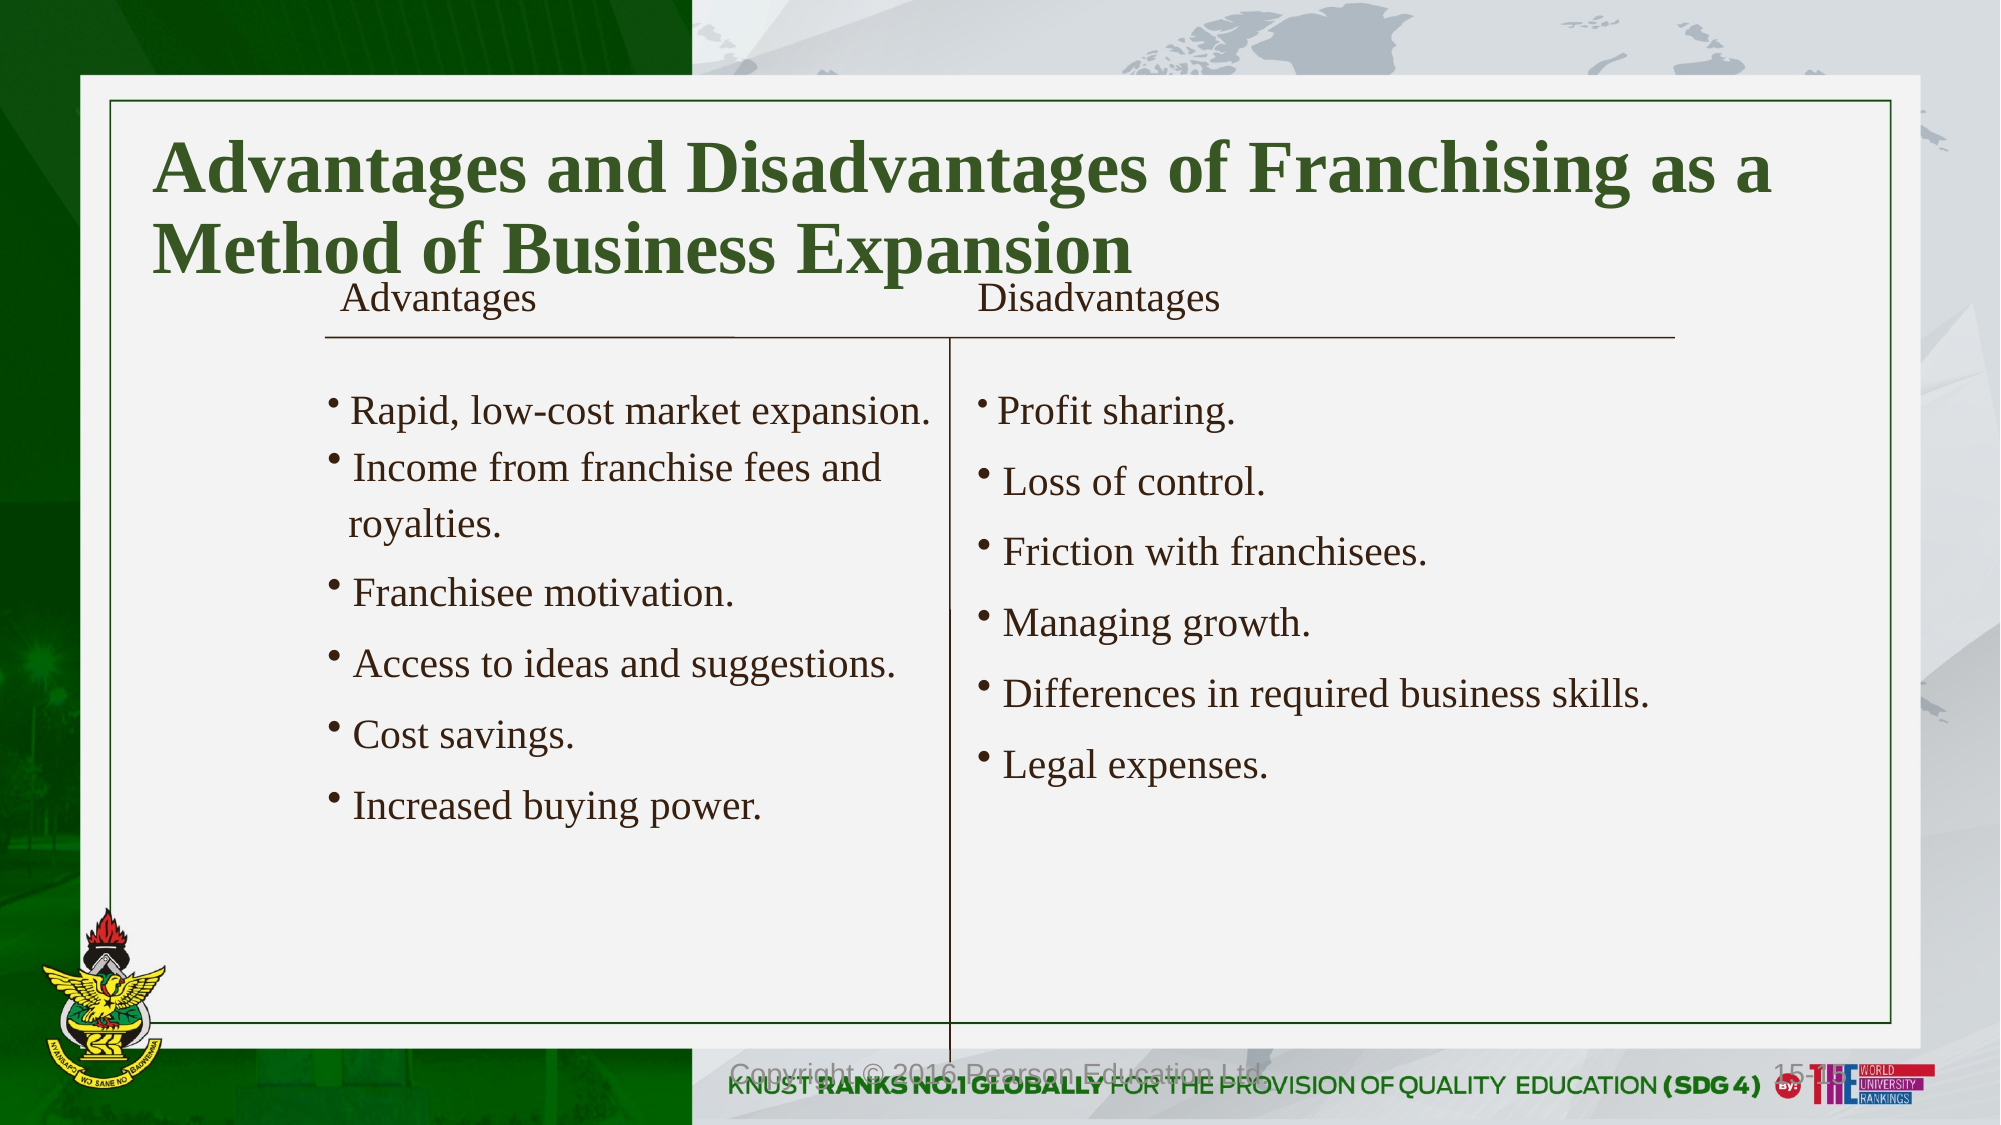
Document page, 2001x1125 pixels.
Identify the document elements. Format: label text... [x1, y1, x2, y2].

footer Copyright © 2016 Pearson Education Ltd. [662, 1042, 1338, 1103]
text_box Disadvantages [962, 262, 1363, 328]
text_box Rapid, low-cost market expansion. Income from franchise fees and royalties. Franchisee motivation. Access to ideas and suggestions. Cost savings. Increased buying power. [312, 375, 950, 835]
slide_number 15-15 [1412, 1042, 1863, 1103]
title Advantages and Disadvantages of Franchising as a Method of Business Expansion [137, 99, 1863, 318]
text_box Profit sharing. Loss of control. Friction with franchisees. Managing growth. Differences in required business skills. Legal expenses. [962, 375, 1700, 795]
text_box Advantages [324, 262, 725, 328]
picture [0, 0, 2001, 1125]
